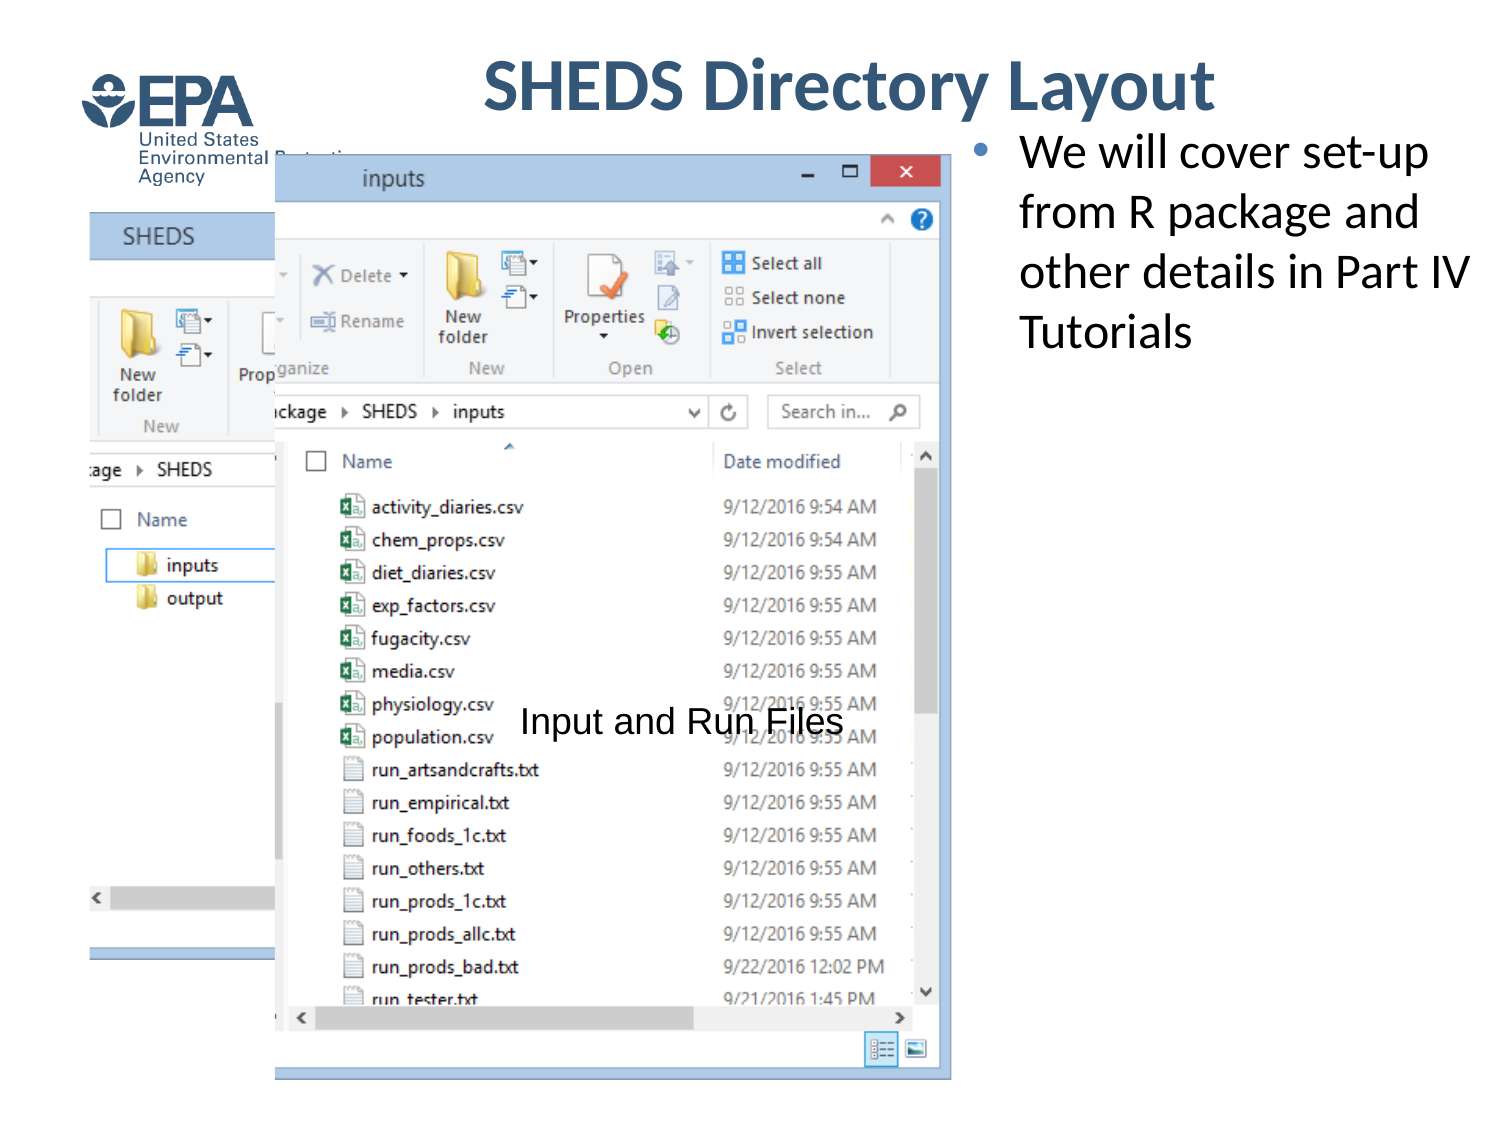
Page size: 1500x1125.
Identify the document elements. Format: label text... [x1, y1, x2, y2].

picture [82, 74, 268, 186]
picture [89, 153, 952, 1080]
text_box We will cover set-up from R package and other details in Part IV Tutorials [957, 111, 1487, 458]
title SHEDS Directory Layout [268, 28, 1432, 216]
